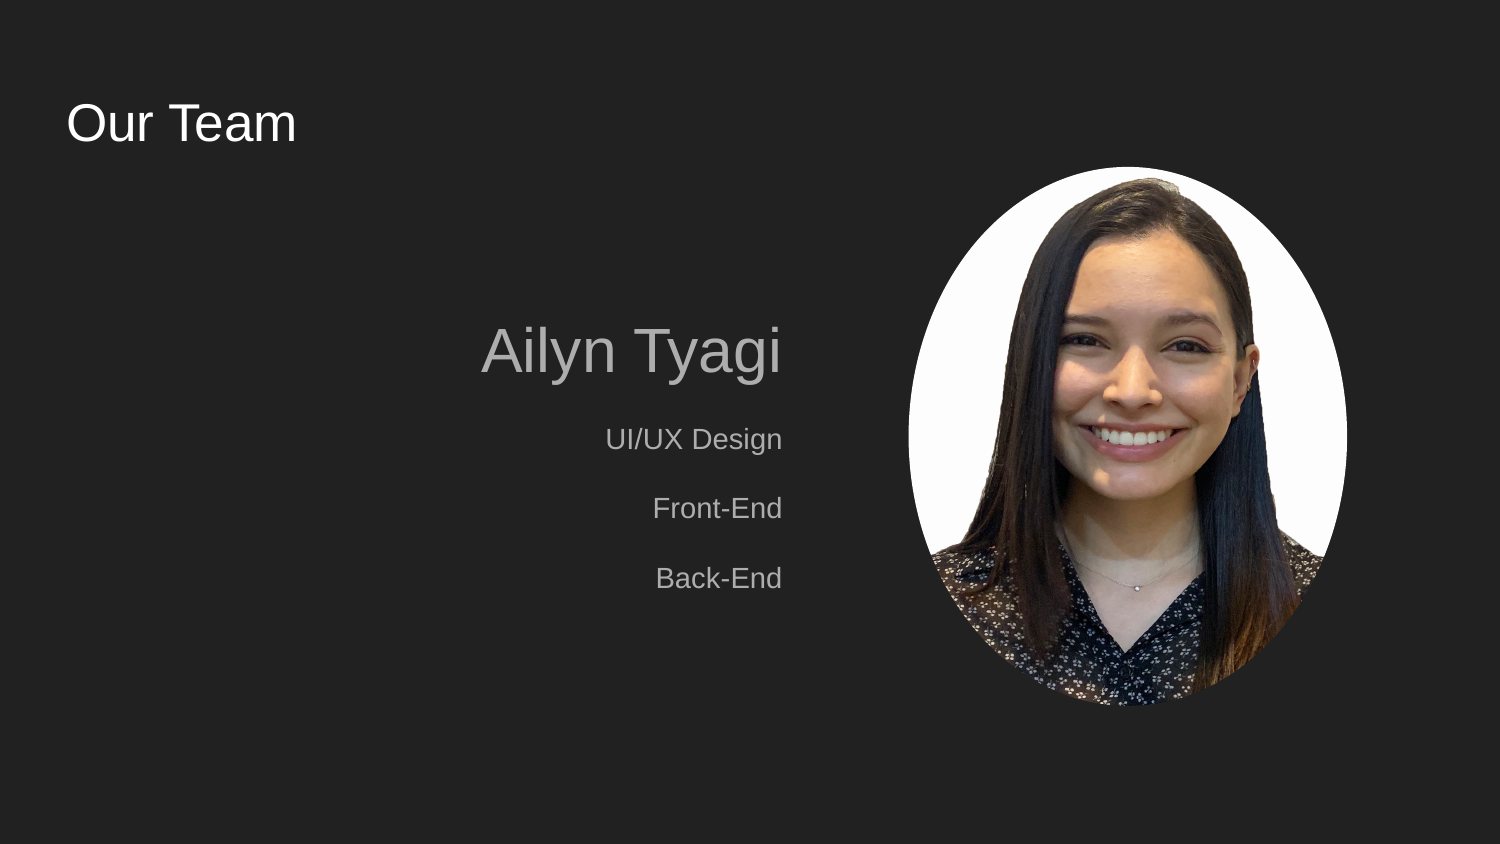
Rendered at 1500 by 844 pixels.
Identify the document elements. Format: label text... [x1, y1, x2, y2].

text_box Ailyn Tyagi UI/UX Design Front-End Back-End [442, 295, 798, 645]
title Our Team [51, 72, 1449, 167]
picture [908, 166, 1348, 707]
